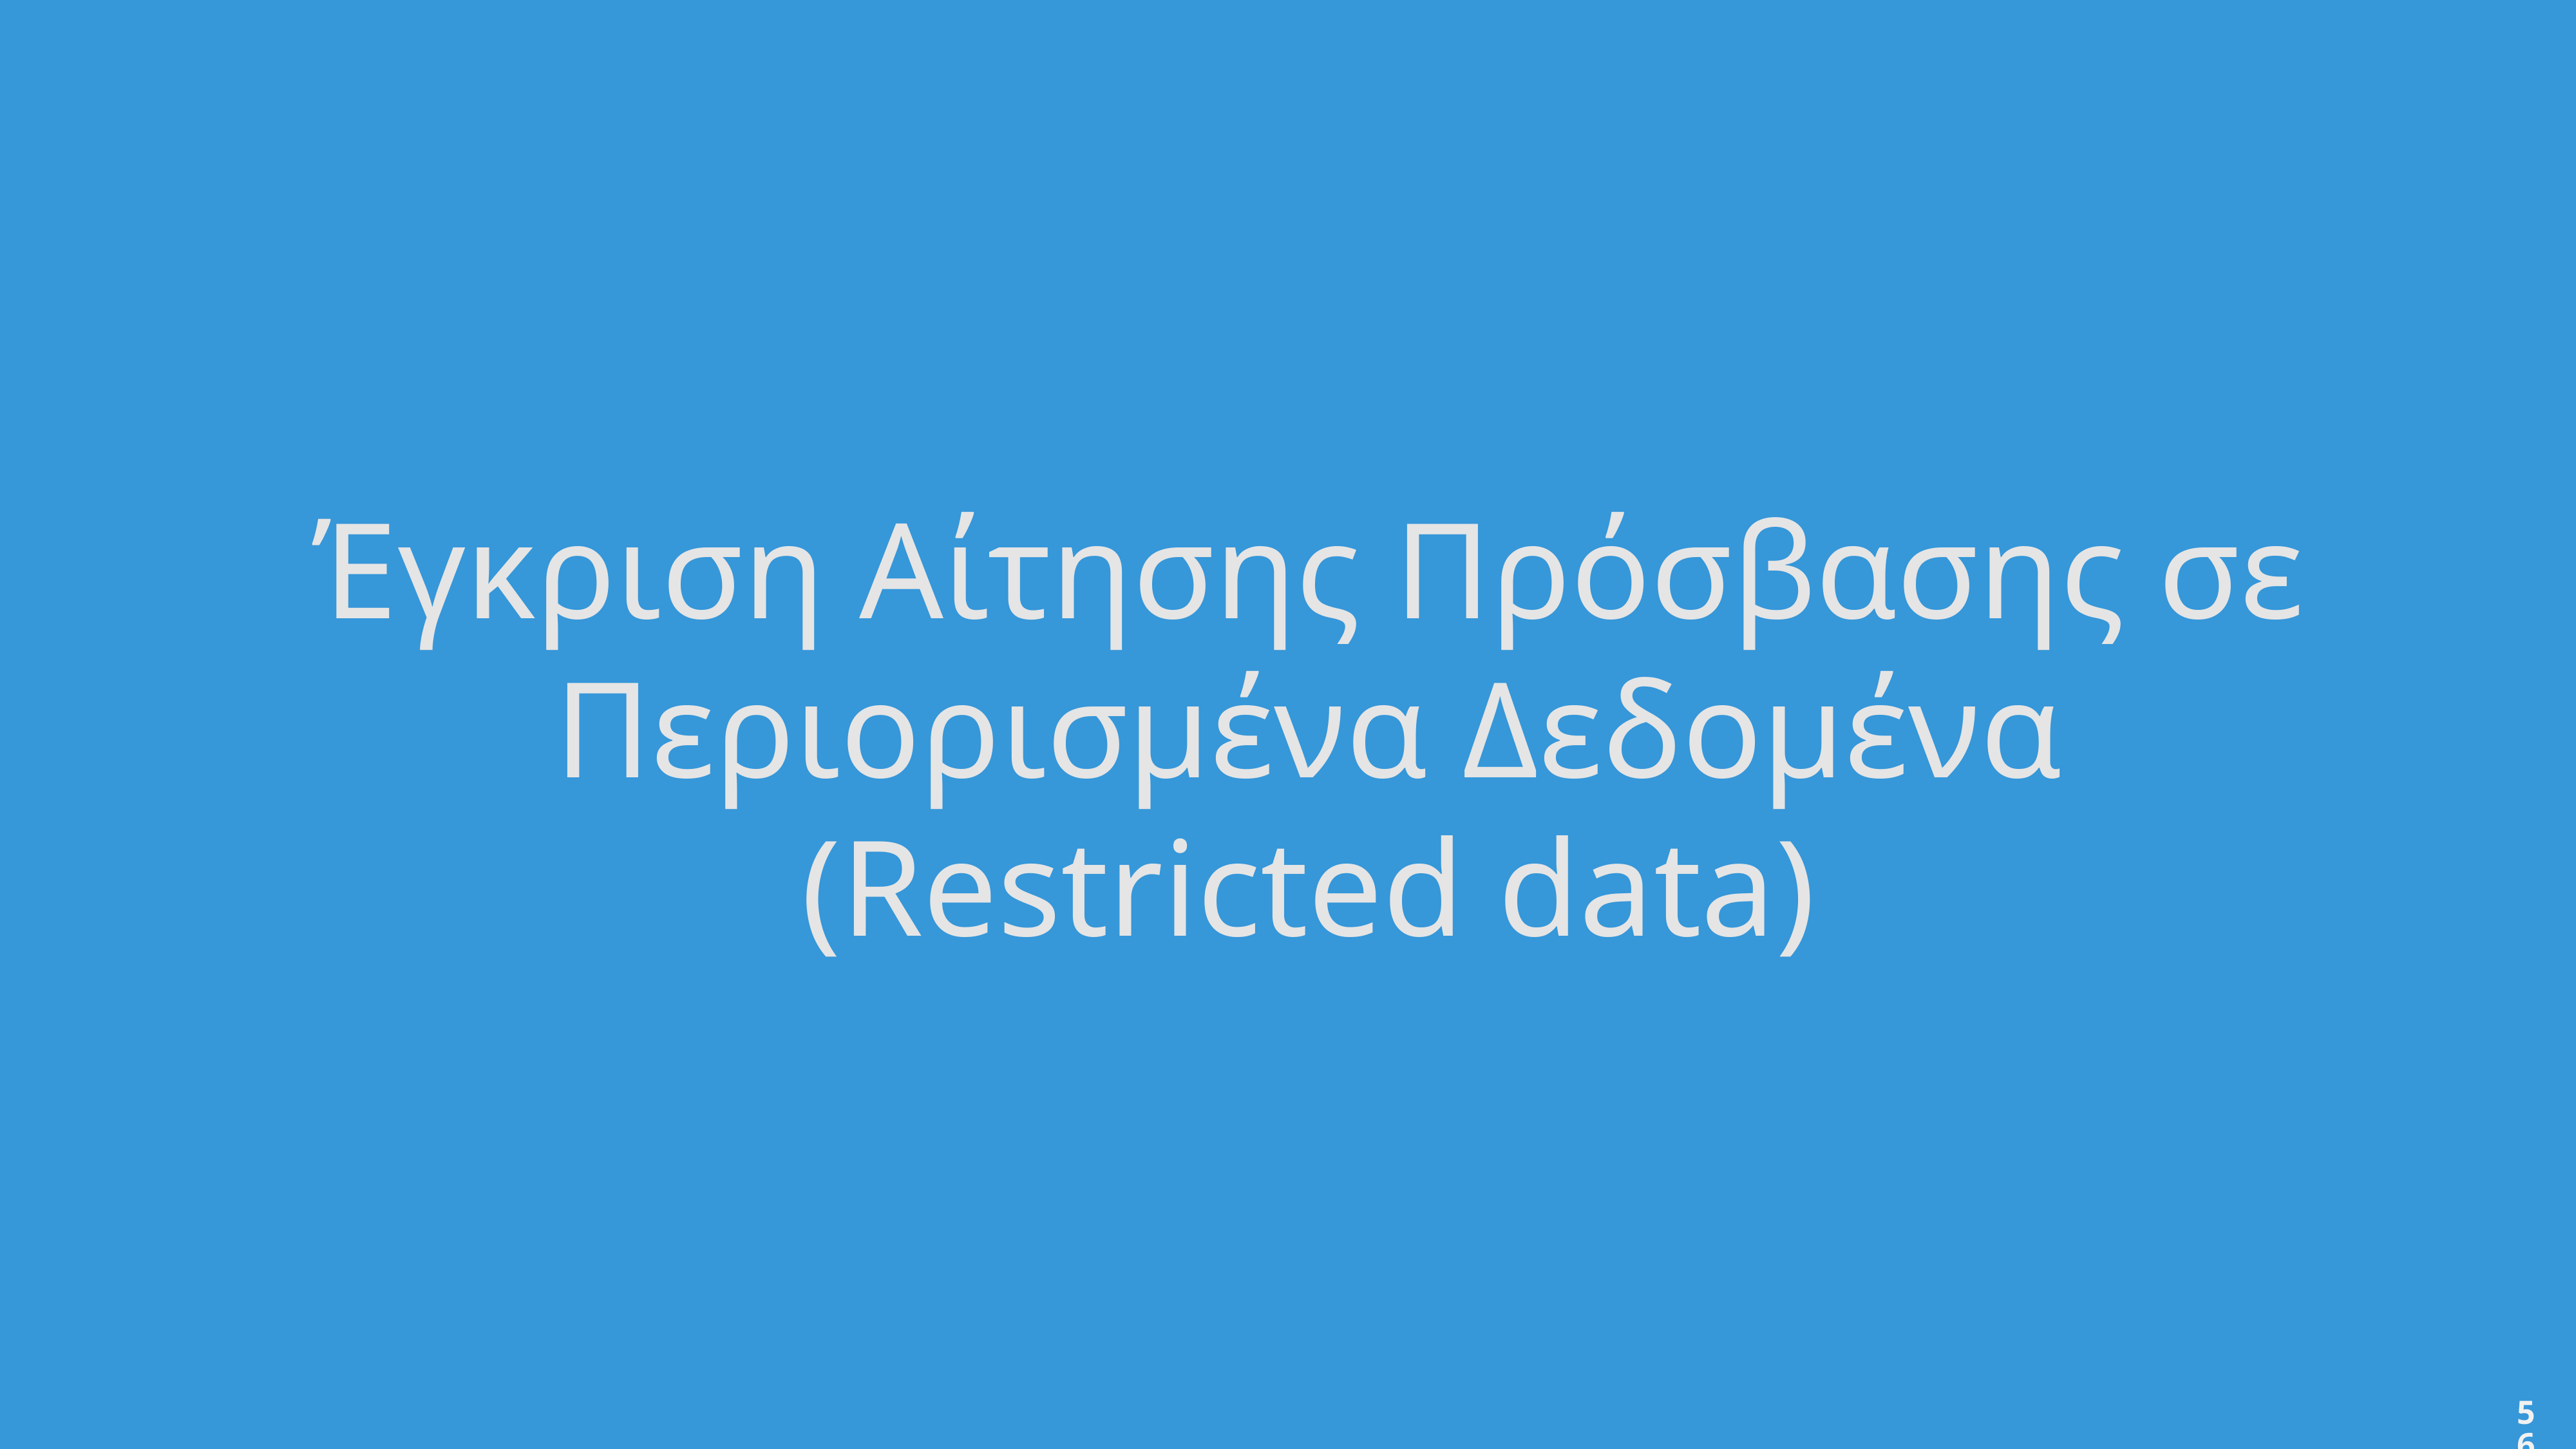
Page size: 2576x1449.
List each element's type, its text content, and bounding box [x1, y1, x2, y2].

title Έγκριση Αίτησης Πρόσβασης σε Περιορισμένα Δεδομένα (Restricted data) [165, 478, 2453, 971]
slide_number 55 [2511, 1386, 2558, 1437]
